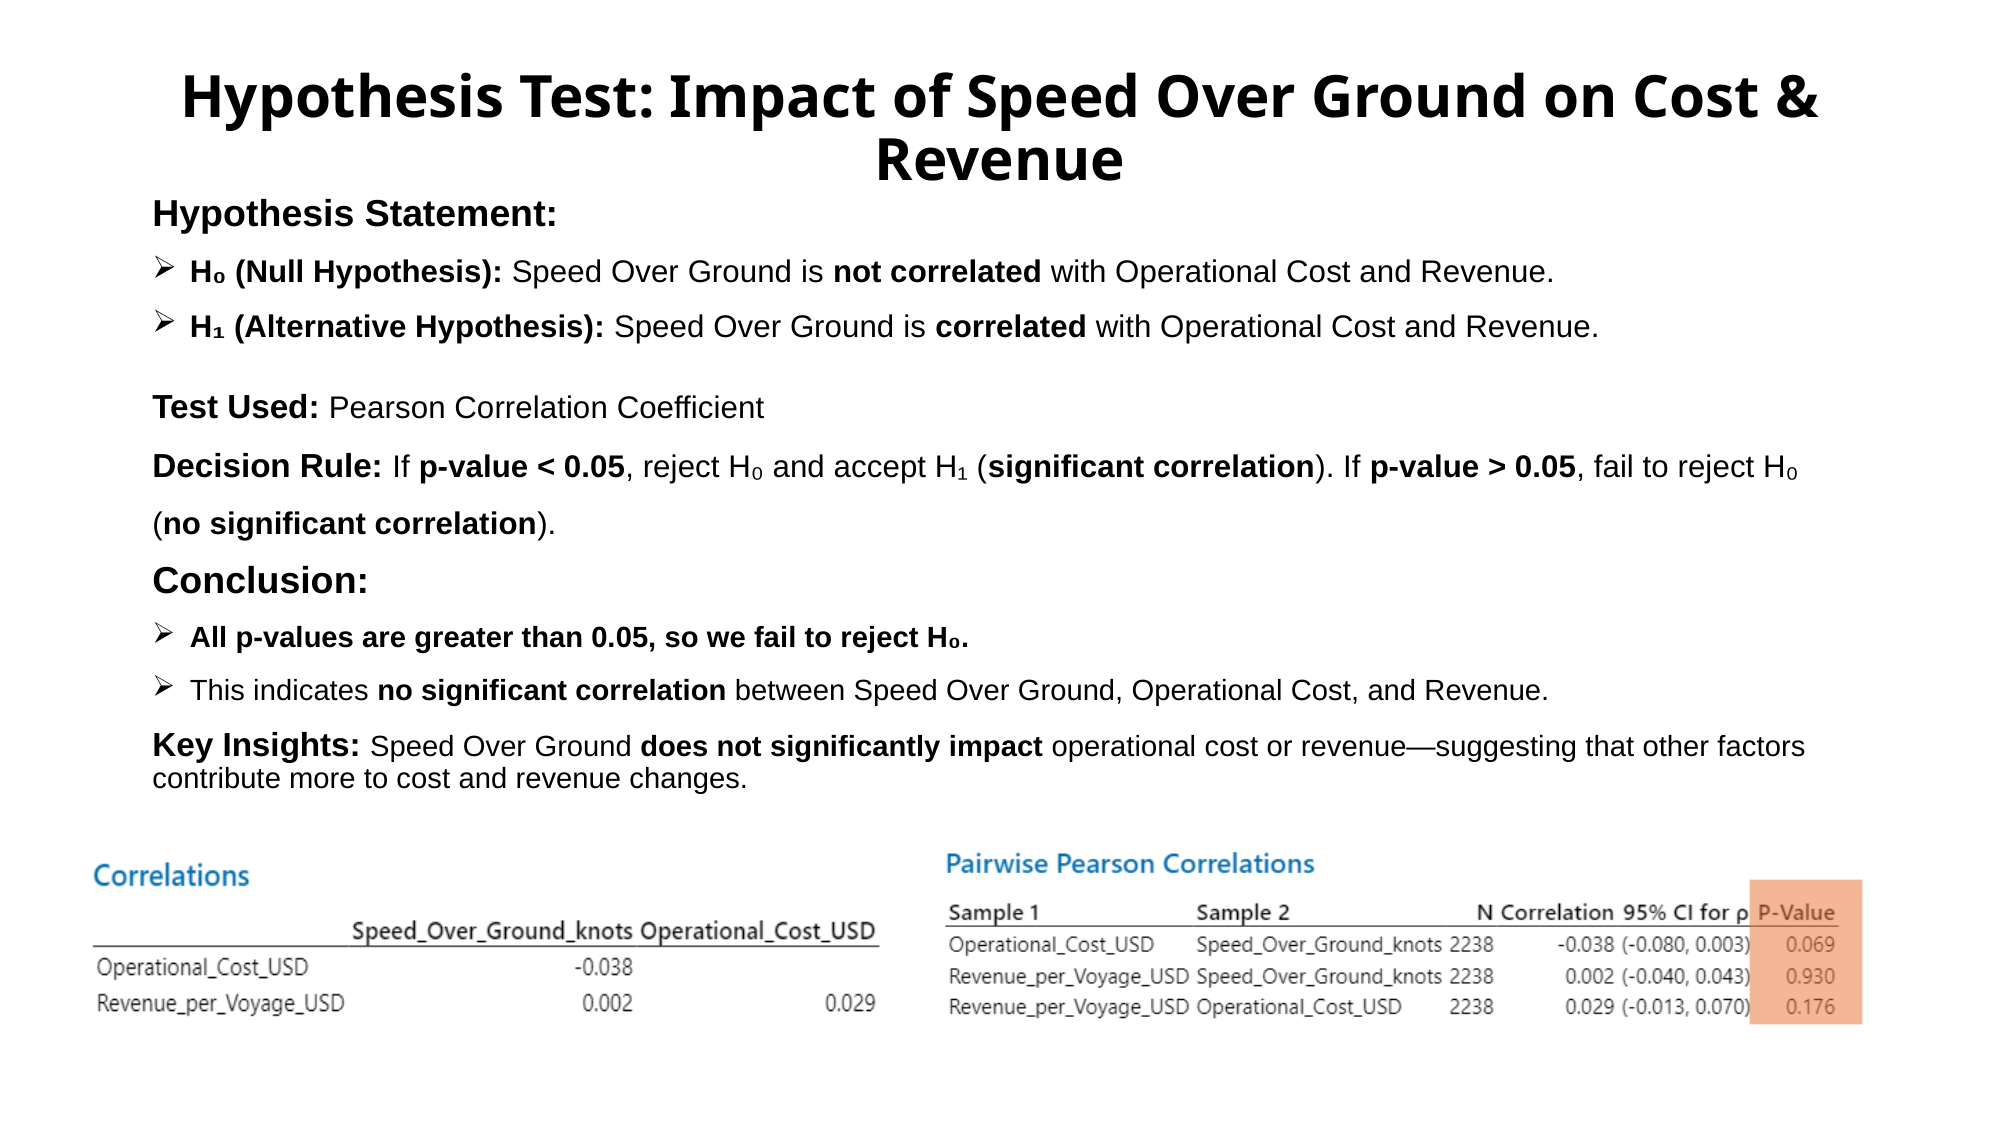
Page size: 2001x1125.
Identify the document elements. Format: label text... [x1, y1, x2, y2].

picture [921, 796, 1863, 1047]
picture [69, 799, 904, 1046]
list Hypothesis Statement: H₀ (Null Hypothesis): Speed Over Ground is not correlated with Operational Cost and Revenue. H₁ (Alternative Hypothesis): Speed Over Ground is correlated with Operational Cost and Revenue. Test Used: Pearson Correlation Coefficient Decision Rule: If p-value < 0.05, reject H₀ and accept H₁ (significant correlation). If p-value > 0.05, fail to reject H₀ (no significant correlation). Conclusion: All p-values are greater than 0.05, so we fail to reject H₀. This indicates no significant correlation between Speed Over Ground, Operational Cost, and Revenue. Key Insights: Speed Over Ground does not significantly impact operational cost or revenue—suggesting that other factors contribute more to cost and revenue changes. [137, 187, 1863, 1096]
title Hypothesis Test: Impact of Speed Over Ground on Cost & Revenue [137, 50, 1863, 187]
